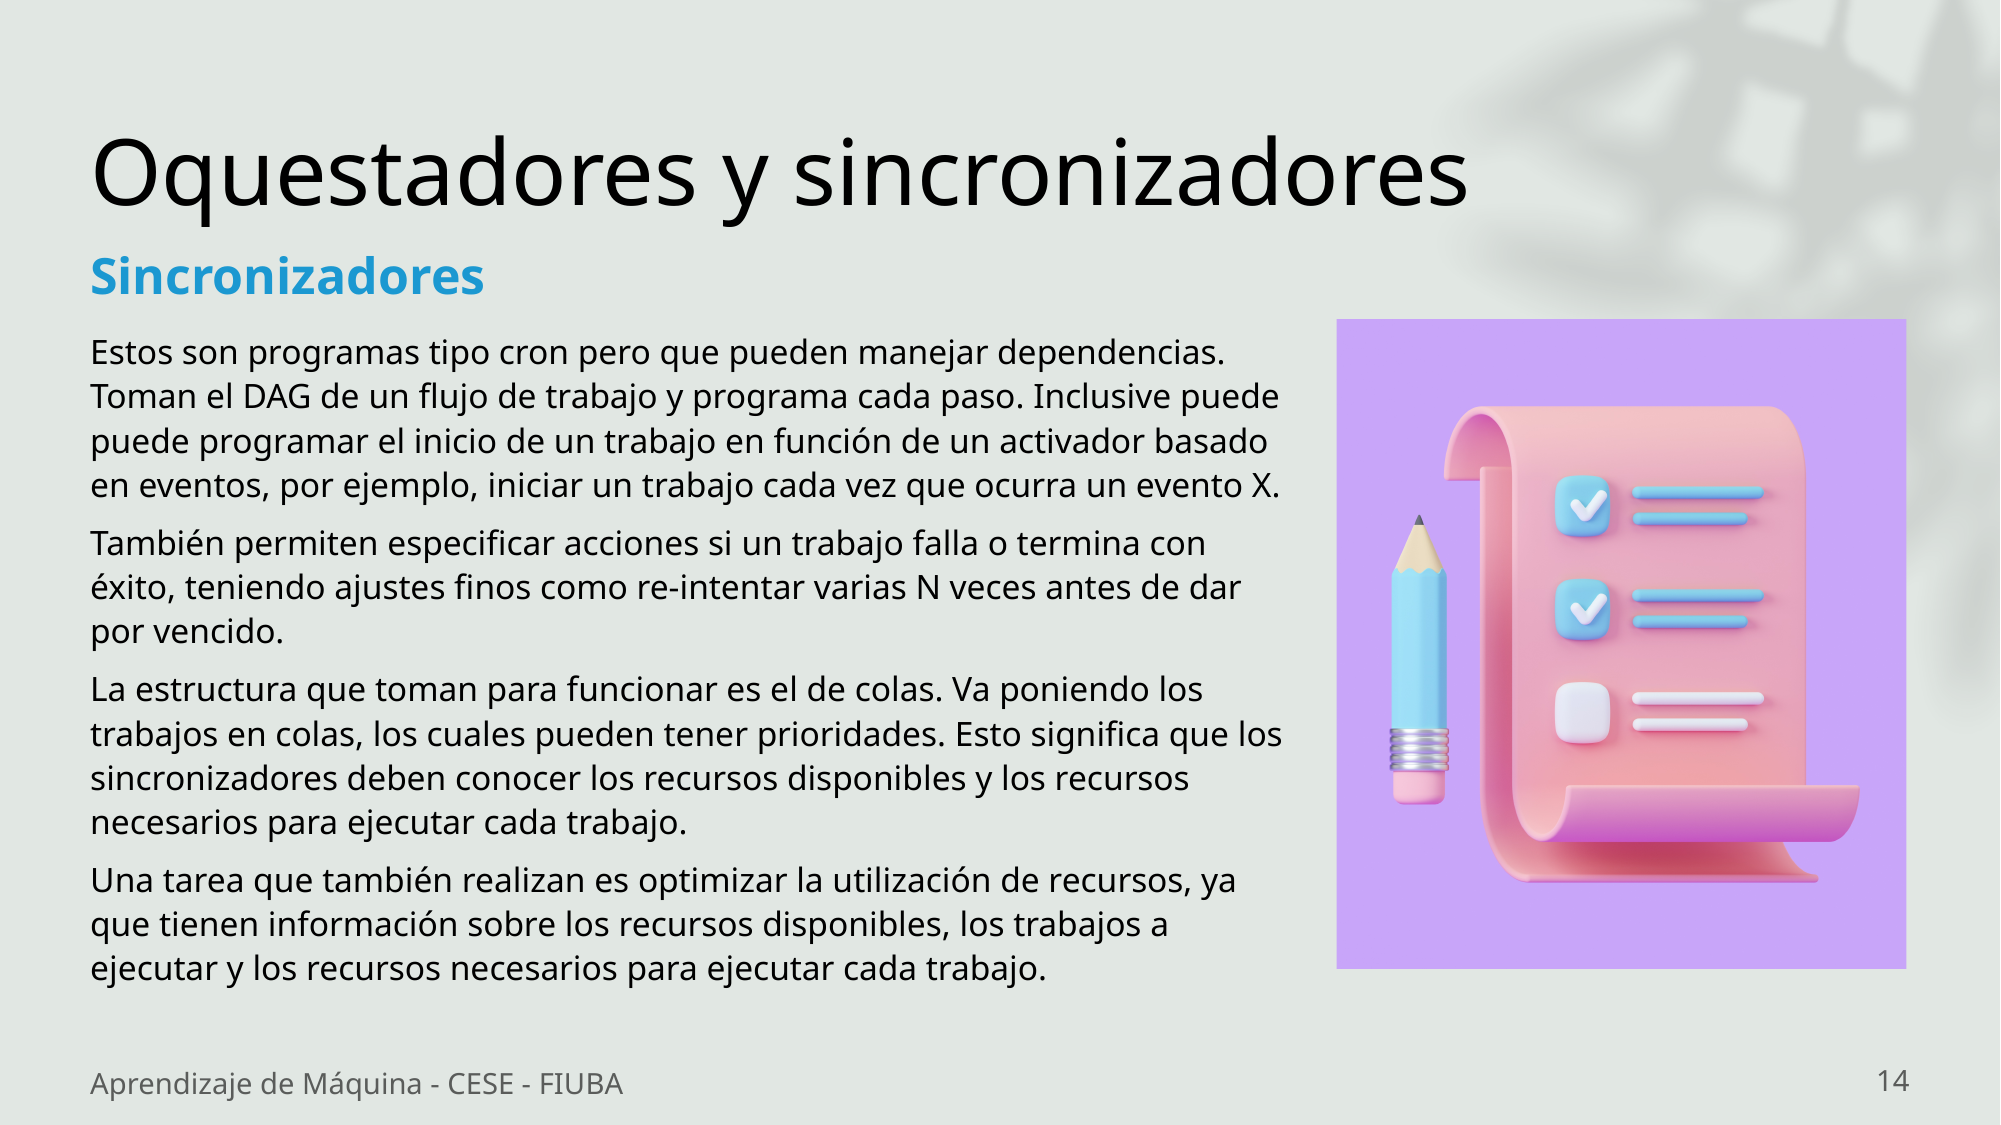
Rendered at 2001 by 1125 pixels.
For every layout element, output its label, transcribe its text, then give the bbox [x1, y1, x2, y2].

title Oquestadores y sincronizadores [75, 60, 1863, 278]
list Estos son programas tipo cron pero que pueden manejar dependencias. Toman el DAG de un flujo de trabajo y programa cada paso. Inclusive puede puede programar el inicio de un trabajo en función de un activador basado en eventos, por ejemplo, iniciar un trabajo cada vez que ocurra un evento X. También permiten especificar acciones si un trabajo falla o termina con éxito, teniendo ajustes finos como re-intentar varias N veces antes de dar por vencido. La estructura que toman para funcionar es el de colas. Va poniendo los trabajos en colas, los cuales pueden tener prioridades. Esto significa que los sincronizadores deben conocer los recursos disponibles y los recursos necesarios para ejecutar cada trabajo. Una tarea que también realizan es optimizar la utilización de recursos, ya que tienen información sobre los recursos disponibles, los trabajos a ejecutar y los recursos necesarios para ejecutar cada trabajo. [75, 319, 1311, 1009]
text_box Sincronizadores [75, 237, 1076, 313]
picture [1336, 319, 1907, 969]
footer Aprendizaje de Máquina - CESE - FIUBA [75, 1052, 751, 1113]
slide_number 14 [1474, 1052, 1925, 1113]
